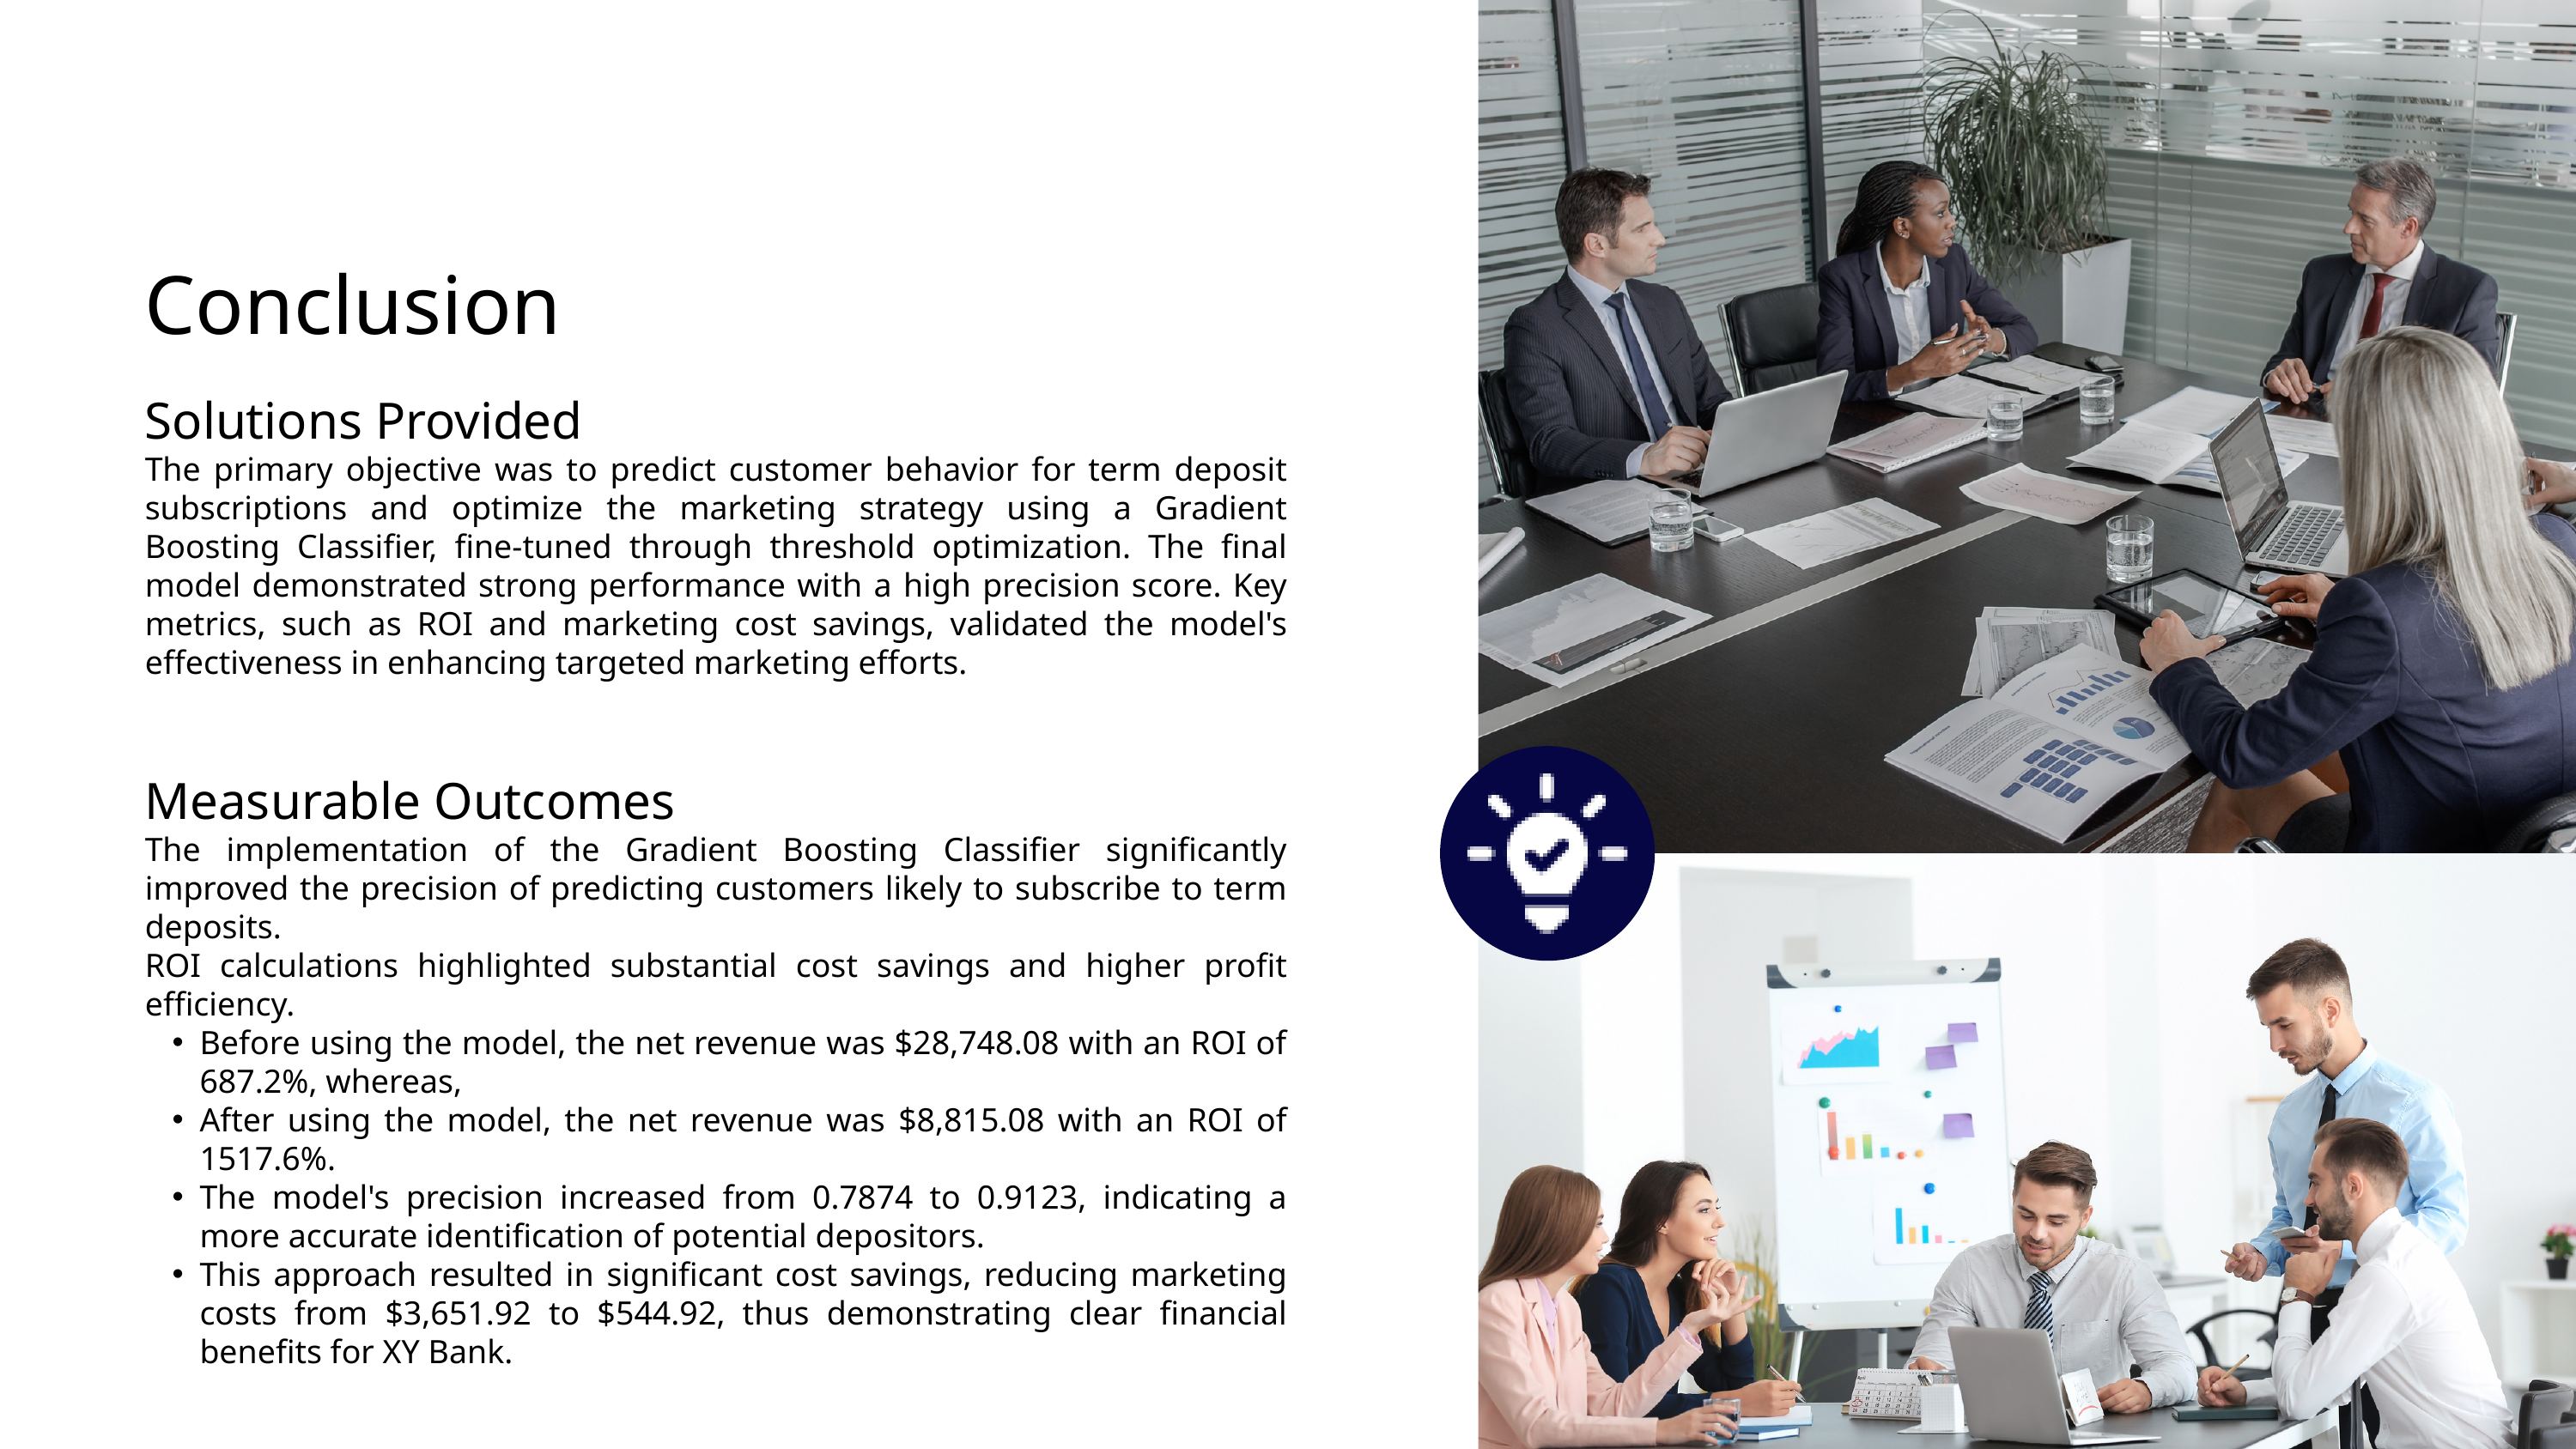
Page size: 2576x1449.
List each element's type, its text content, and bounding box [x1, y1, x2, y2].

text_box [1439, 745, 1656, 961]
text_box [1478, 0, 2576, 852]
text_box Conclusion [144, 261, 811, 350]
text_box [1478, 853, 2576, 1449]
text_box Solutions Provided The primary objective was to predict customer behavior for term deposit subscriptions and optimize the marketing strategy using a Gradient Boosting Classifier, fine-tuned through threshold optimization. The final model demonstrated strong performance with a high precision score. Key metrics, such as ROI and marketing cost savings, validated the model's effectiveness in enhancing targeted marketing efforts. [144, 389, 1289, 713]
text_box Measurable Outcomes The implementation of the Gradient Boosting Classifier significantly improved the precision of predicting customers likely to subscribe to term deposits. ROI calculations highlighted substantial cost savings and higher profit efficiency. Before using the model, the net revenue was $28,748.08 with an ROI of 687.2%, whereas, After using the model, the net revenue was $8,815.08 with an ROI of 1517.6%. The model's precision increased from 0.7874 to 0.9123, indicating a more accurate identification of potential depositors. This approach resulted in significant cost savings, reducing marketing costs from $3,651.92 to $544.92, thus demonstrating clear financial benefits for XY Bank. [144, 769, 1289, 1403]
